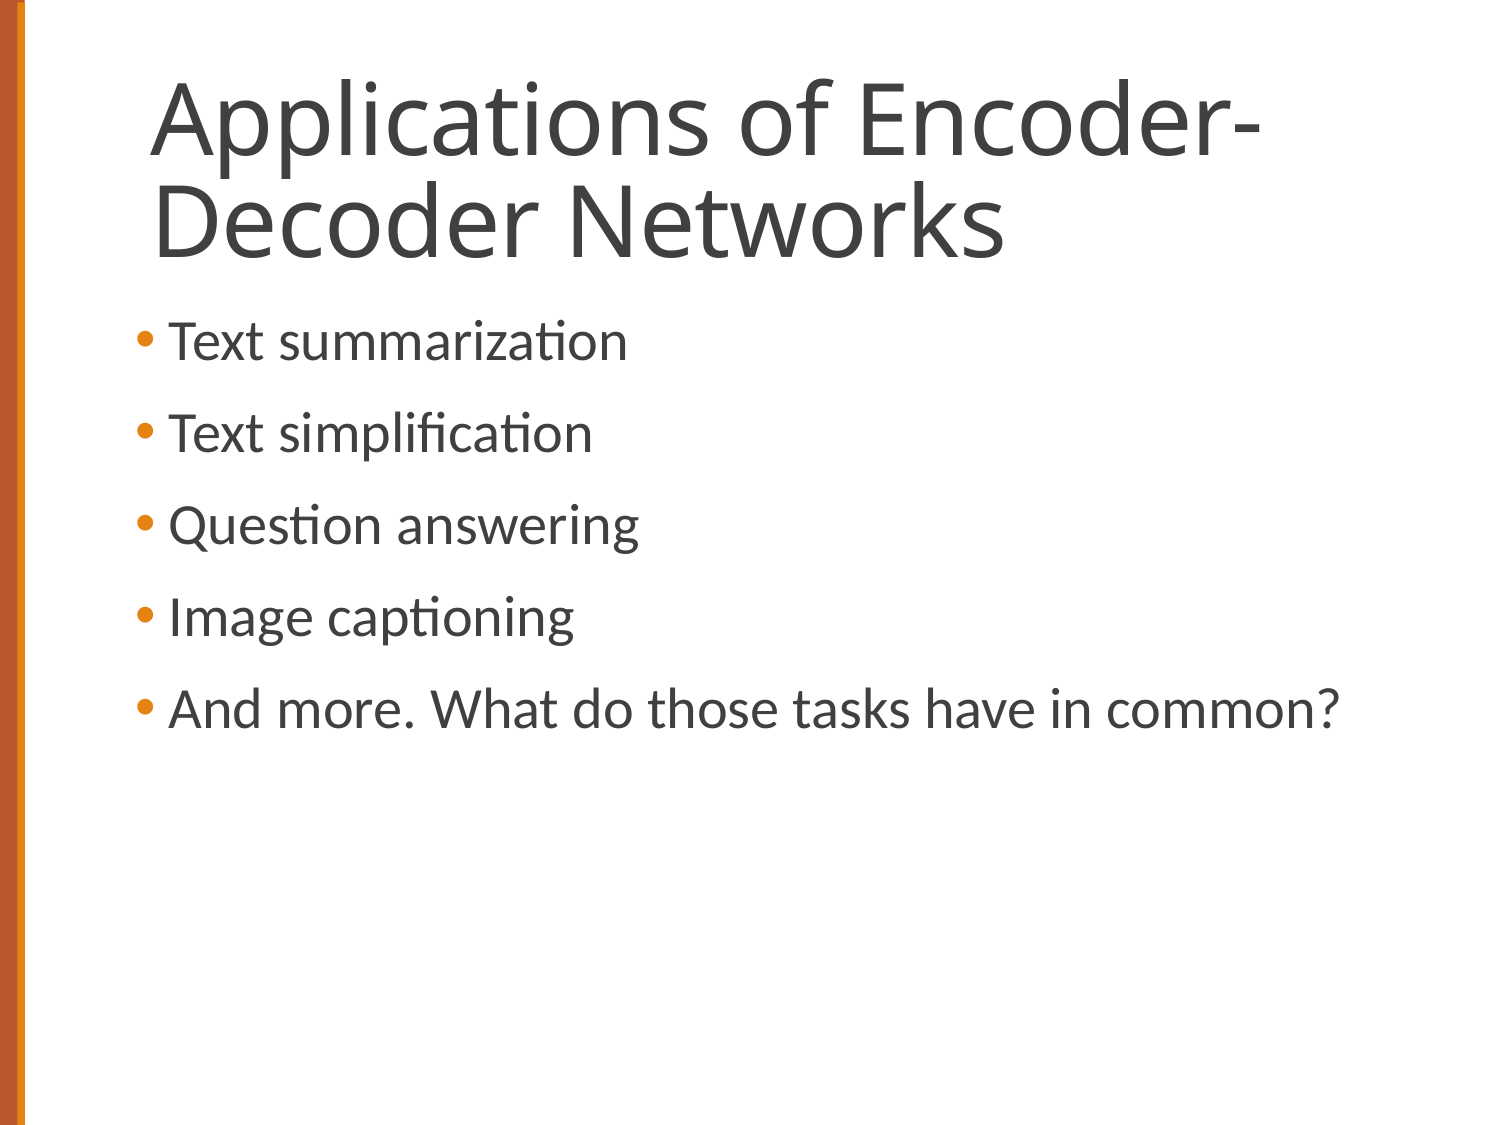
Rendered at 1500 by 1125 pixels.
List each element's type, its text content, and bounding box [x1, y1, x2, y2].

title Applications of Encoder-Decoder Networks [135, 47, 1373, 285]
list Text summarization Text simplification Question answering Image captioning And more. What do those tasks have in common? [135, 302, 1373, 963]
